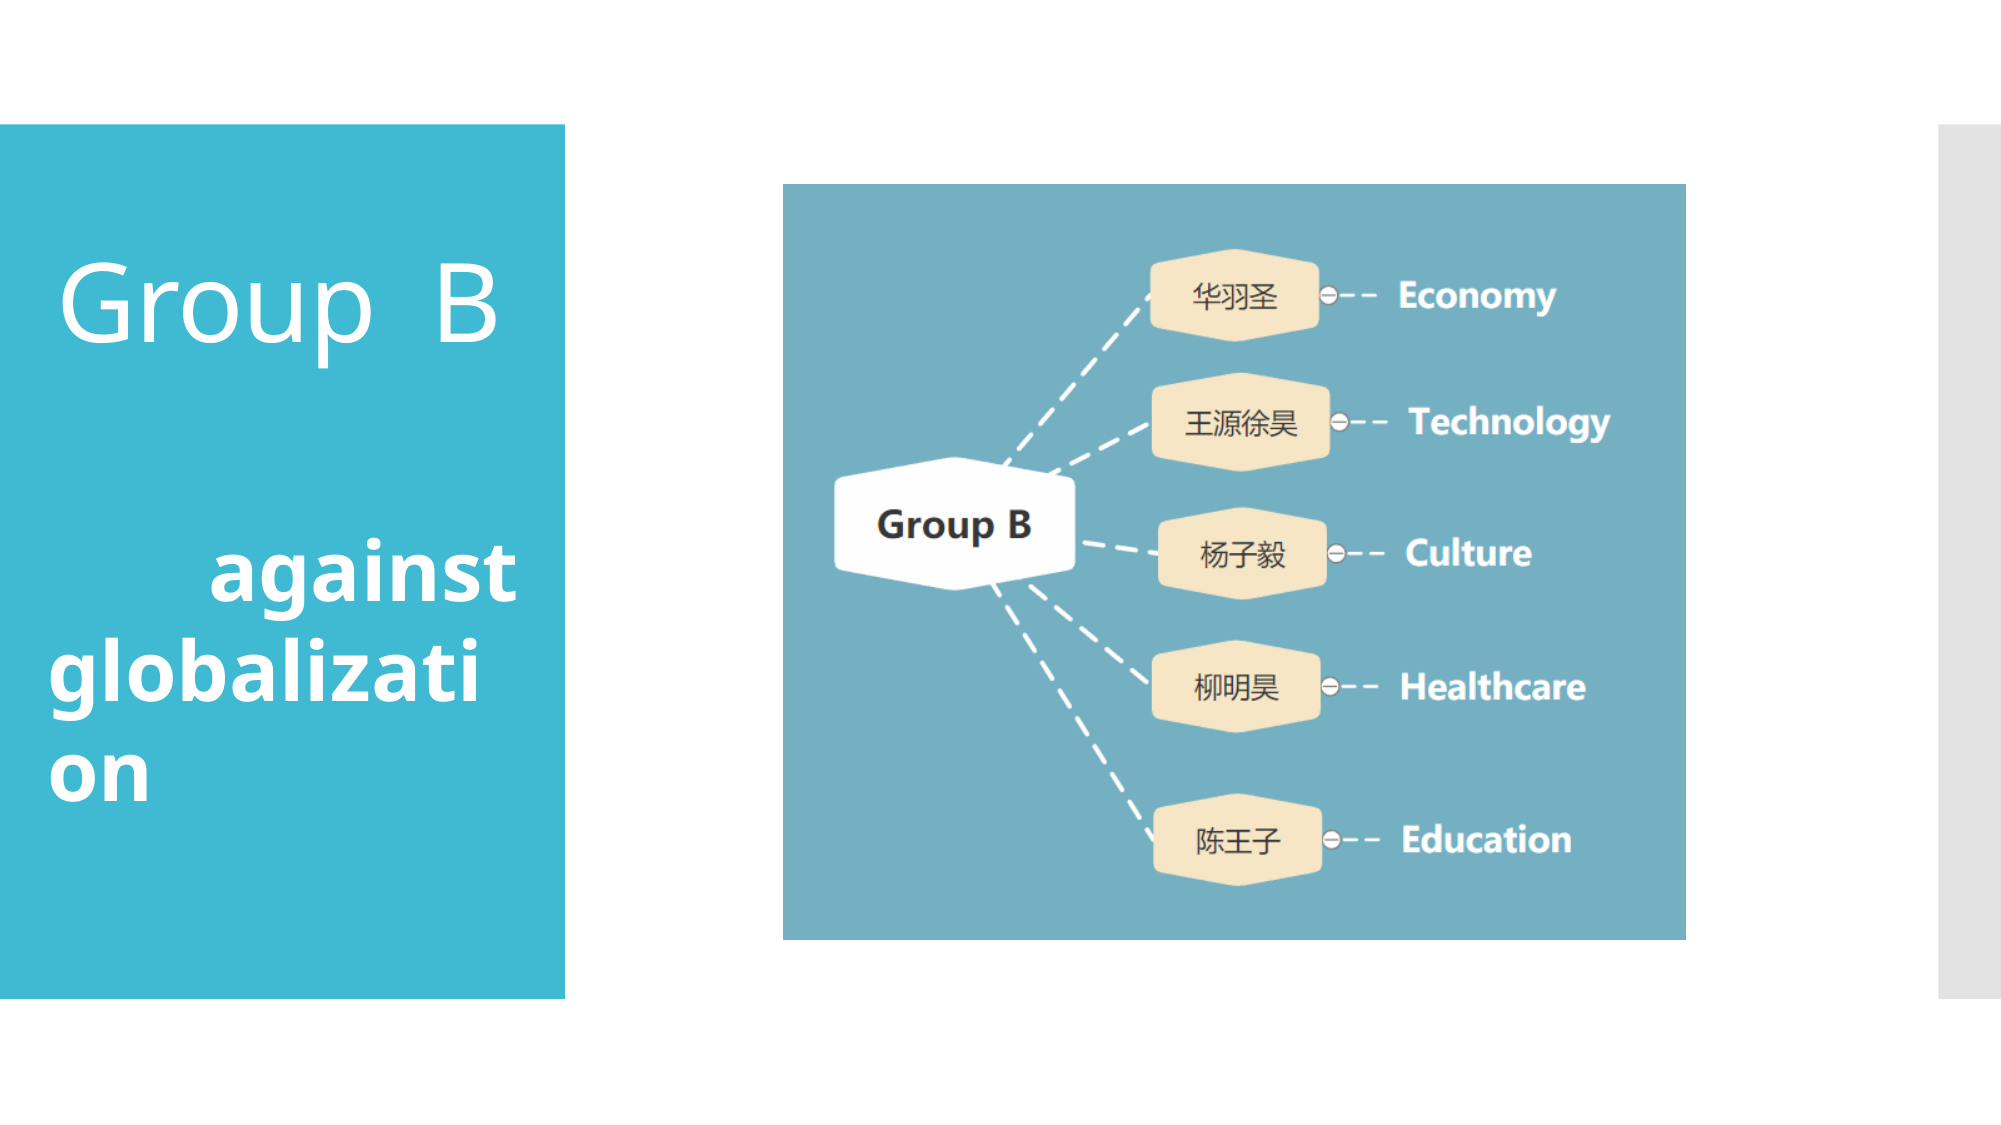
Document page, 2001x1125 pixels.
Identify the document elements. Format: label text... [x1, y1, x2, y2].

picture [783, 184, 1687, 940]
text_box against globalization [32, 510, 535, 826]
title Group B [41, 184, 525, 431]
